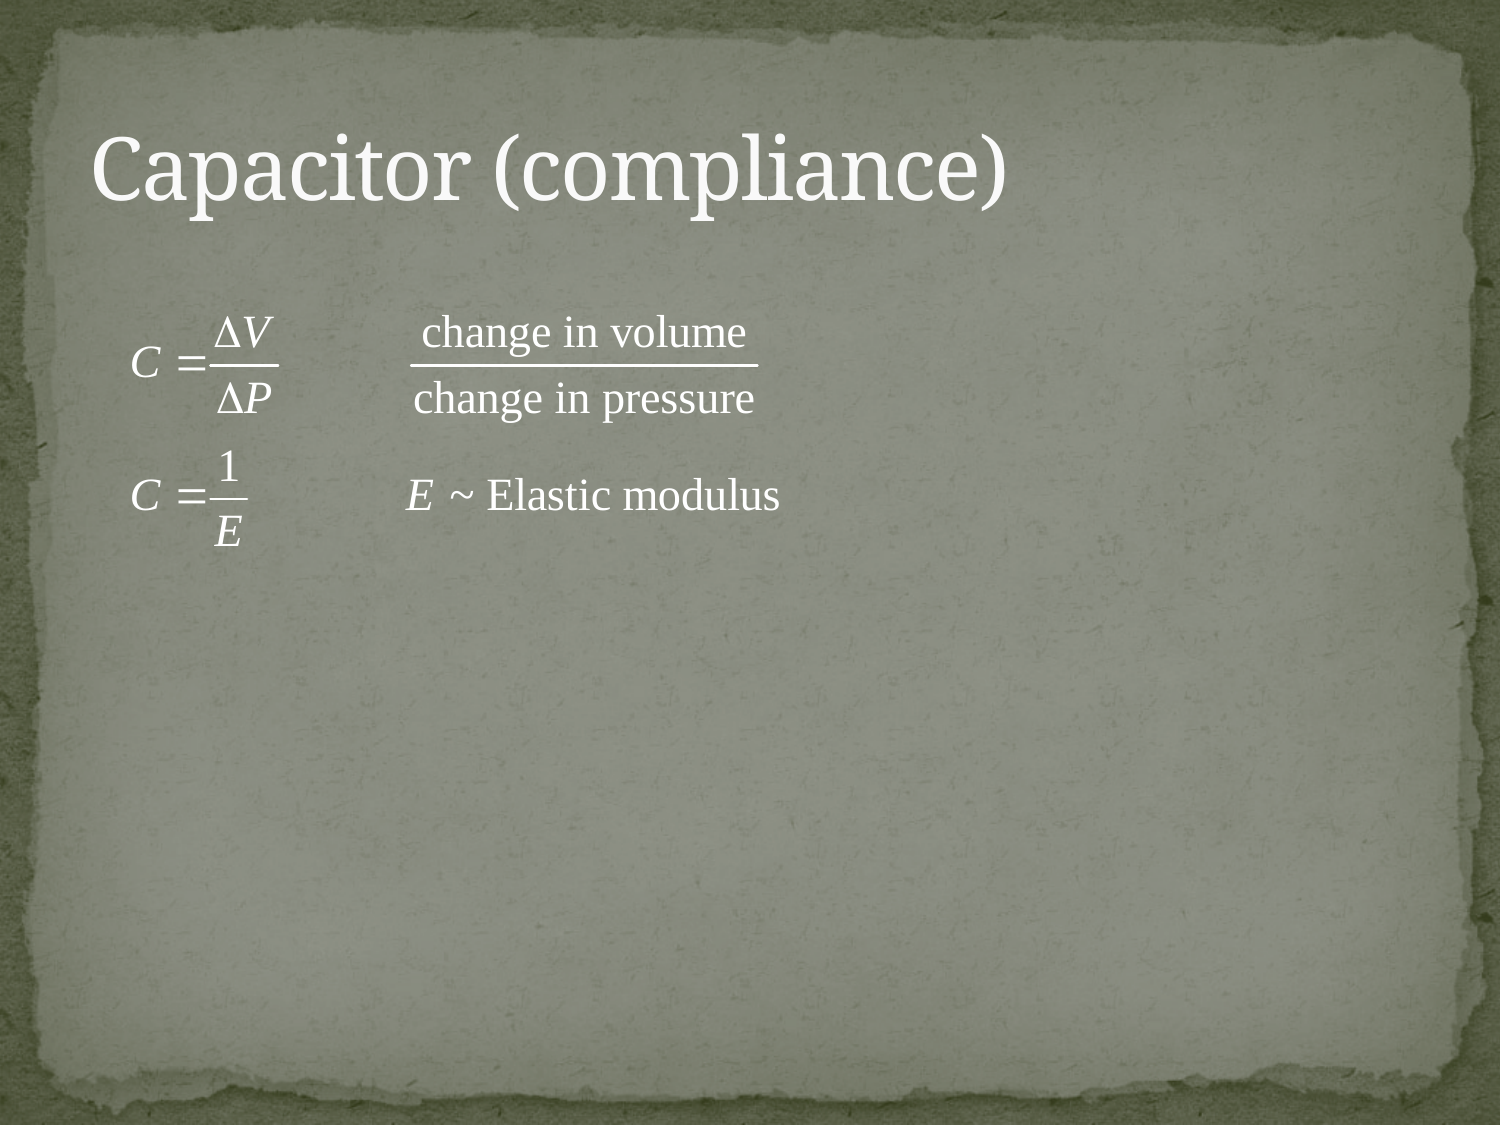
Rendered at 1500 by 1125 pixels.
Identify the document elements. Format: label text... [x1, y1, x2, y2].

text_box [126, 305, 790, 556]
title Capacitor (compliance) [74, 24, 1425, 225]
